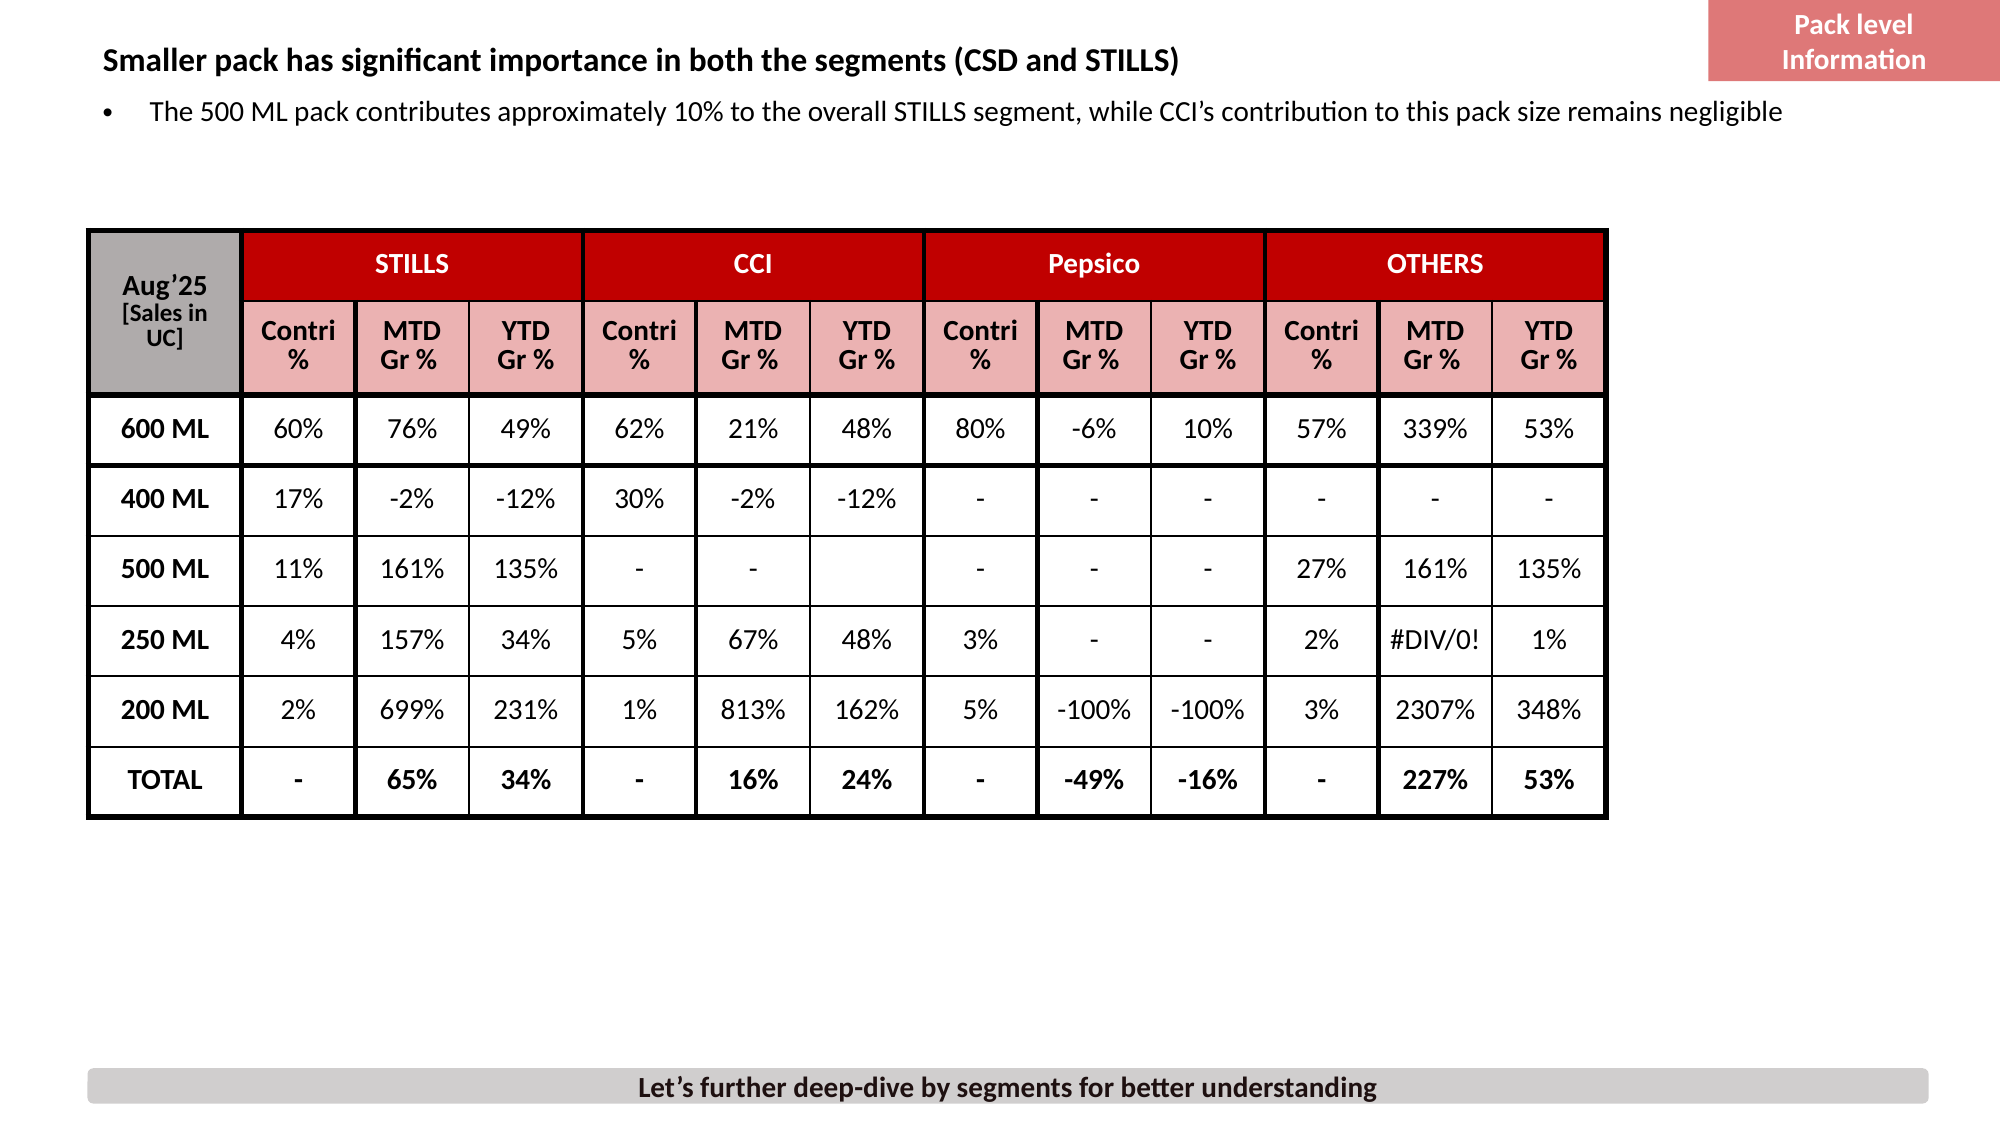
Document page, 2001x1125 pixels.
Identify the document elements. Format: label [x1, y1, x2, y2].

table_cell [91, 398, 239, 463]
table_cell [1040, 677, 1150, 746]
table_cell [470, 468, 581, 535]
table_cell [926, 398, 1035, 463]
table_cell [358, 468, 468, 535]
table_cell [585, 398, 694, 463]
table_cell [1040, 468, 1150, 535]
table_cell [585, 748, 694, 814]
table_header [244, 233, 581, 300]
table_cell [358, 607, 468, 675]
table_cell [698, 748, 809, 814]
table_cell [358, 748, 468, 814]
table_cell [1152, 302, 1263, 392]
table_cell [811, 677, 922, 746]
table_header [1267, 233, 1603, 300]
table_cell [358, 537, 468, 605]
table_cell [1381, 748, 1491, 814]
text_box [87, 0, 2000, 155]
table_cell [1152, 748, 1263, 814]
table_cell [244, 302, 353, 392]
table_cell [1267, 468, 1376, 535]
table_cell [470, 677, 581, 746]
table_cell [926, 677, 1035, 746]
table_cell [1152, 537, 1263, 605]
table_cell [585, 677, 694, 746]
table_cell [244, 748, 353, 814]
table_header [926, 233, 1263, 300]
table_cell [1152, 398, 1263, 463]
table_cell [698, 607, 809, 675]
table_cell [1267, 398, 1376, 463]
table_cell [585, 537, 694, 605]
table_cell [926, 607, 1035, 675]
table_cell [358, 302, 468, 392]
table_cell [1267, 607, 1376, 675]
table_cell [91, 468, 239, 535]
table_cell [1267, 748, 1376, 814]
table_cell [244, 677, 353, 746]
table_cell [1493, 607, 1603, 675]
table_cell [244, 537, 353, 605]
table_cell [91, 537, 239, 605]
table_cell [926, 468, 1035, 535]
table_cell [926, 748, 1035, 814]
table_cell [1493, 537, 1603, 605]
table_cell [91, 748, 239, 814]
table_cell [585, 468, 694, 535]
table_cell [1381, 677, 1491, 746]
table_cell [811, 537, 922, 605]
table_cell [470, 607, 581, 675]
table_cell [470, 398, 581, 463]
table_cell [1493, 302, 1603, 392]
table_cell [1493, 398, 1603, 463]
text_box [86, 1067, 1930, 1105]
table_cell [1493, 748, 1603, 814]
table_cell [926, 302, 1035, 392]
title [87, 21, 1707, 73]
table_cell [698, 677, 809, 746]
table_cell [926, 537, 1035, 605]
table_cell [1381, 398, 1491, 463]
table_cell [811, 398, 922, 463]
table_cell [1152, 468, 1263, 535]
table_cell [470, 748, 581, 814]
table_cell [698, 398, 809, 463]
table_header [585, 233, 922, 300]
table_cell [91, 677, 239, 746]
table_cell [1381, 302, 1491, 392]
table_cell [1267, 302, 1376, 392]
table_cell [244, 607, 353, 675]
table_cell [358, 398, 468, 463]
table_cell [811, 468, 922, 535]
table_cell [811, 607, 922, 675]
table_cell [1152, 607, 1263, 675]
table_cell [698, 468, 809, 535]
table_cell [698, 302, 809, 392]
table_cell [1152, 677, 1263, 746]
table_cell [1040, 537, 1150, 605]
table_cell [1493, 677, 1603, 746]
table_cell [1381, 537, 1491, 605]
table_cell [1493, 468, 1603, 535]
table_header [91, 233, 239, 392]
table_cell [585, 607, 694, 675]
table_cell [1267, 537, 1376, 605]
table_cell [1267, 677, 1376, 746]
table_cell [1381, 468, 1491, 535]
table_cell [698, 537, 809, 605]
table_cell [470, 537, 581, 605]
table_cell [244, 398, 353, 463]
table_cell [811, 302, 922, 392]
table_cell [811, 748, 922, 814]
table_cell [585, 302, 694, 392]
table_cell [1040, 398, 1150, 463]
table_cell [470, 302, 581, 392]
table_cell [1040, 302, 1150, 392]
table_cell [358, 677, 468, 746]
table_cell [1381, 607, 1491, 675]
table_cell [91, 607, 239, 675]
table_cell [1040, 607, 1150, 675]
table_cell [244, 468, 353, 535]
table_cell [1040, 748, 1150, 814]
